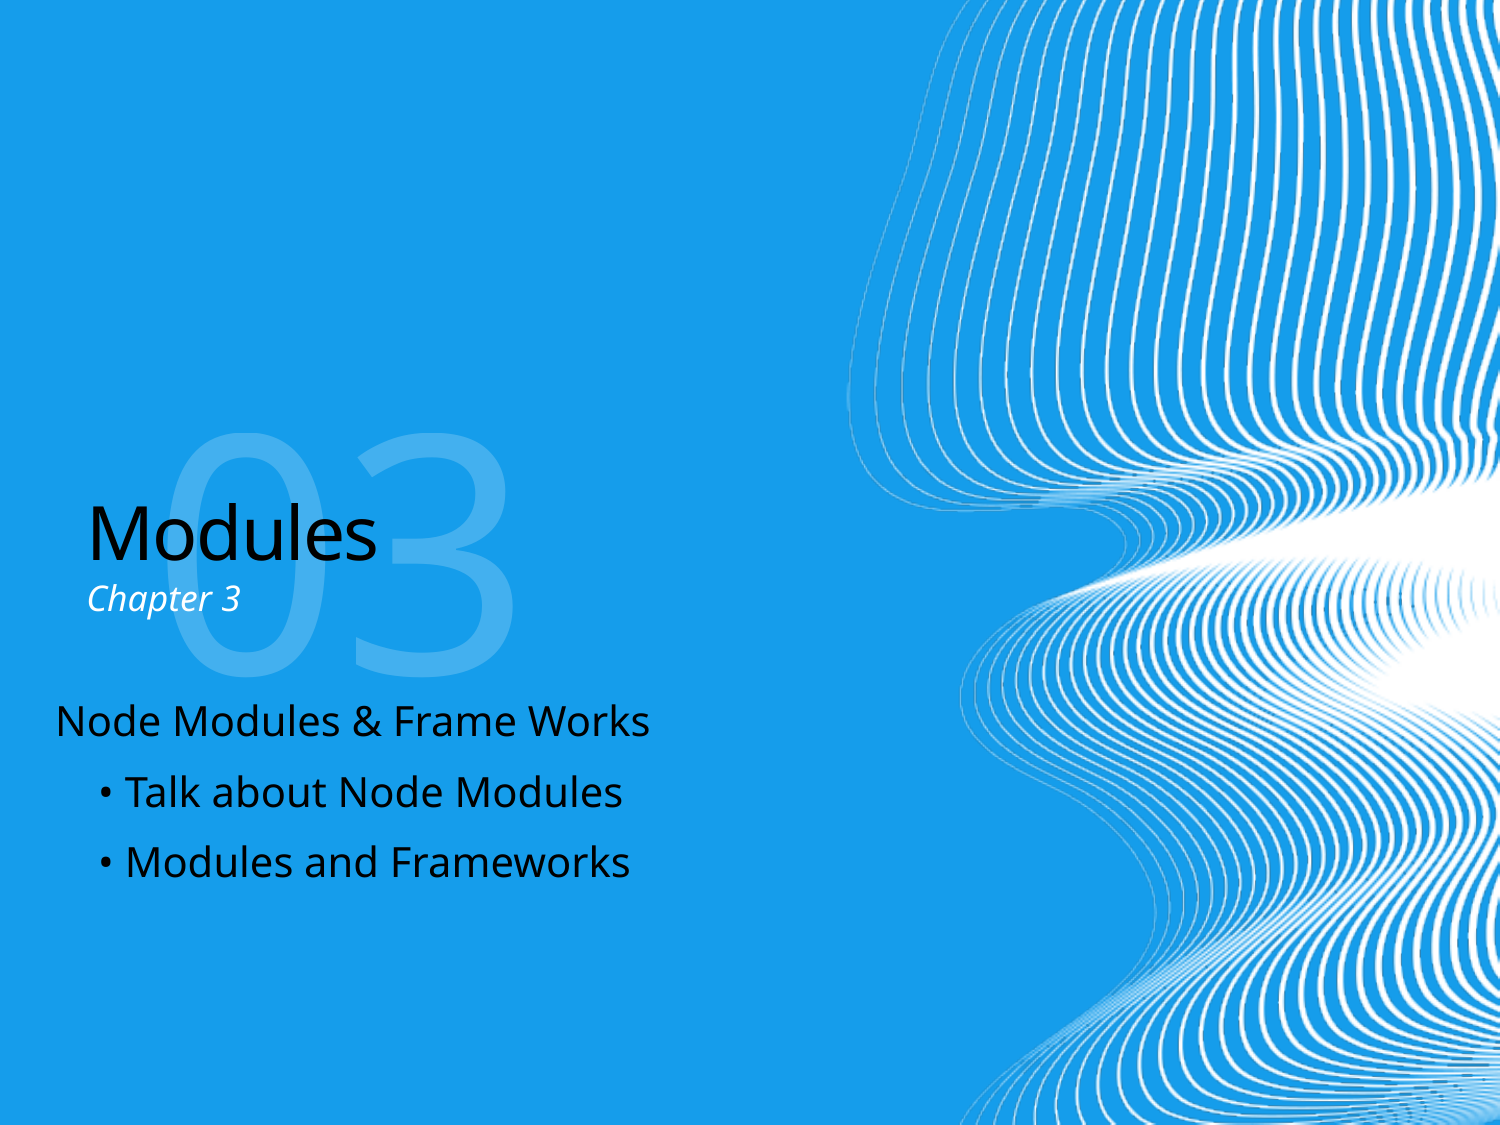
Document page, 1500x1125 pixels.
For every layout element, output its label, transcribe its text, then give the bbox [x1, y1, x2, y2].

title Modules [86, 485, 957, 575]
picture [839, 0, 1500, 1125]
list 03 [151, 624, 634, 694]
text_box Node Modules & Frame Works • Talk about Node Modules • Modules and Frameworks [55, 694, 949, 1096]
subtitle Chapter 3 [86, 575, 957, 624]
list 03 [151, 341, 634, 485]
